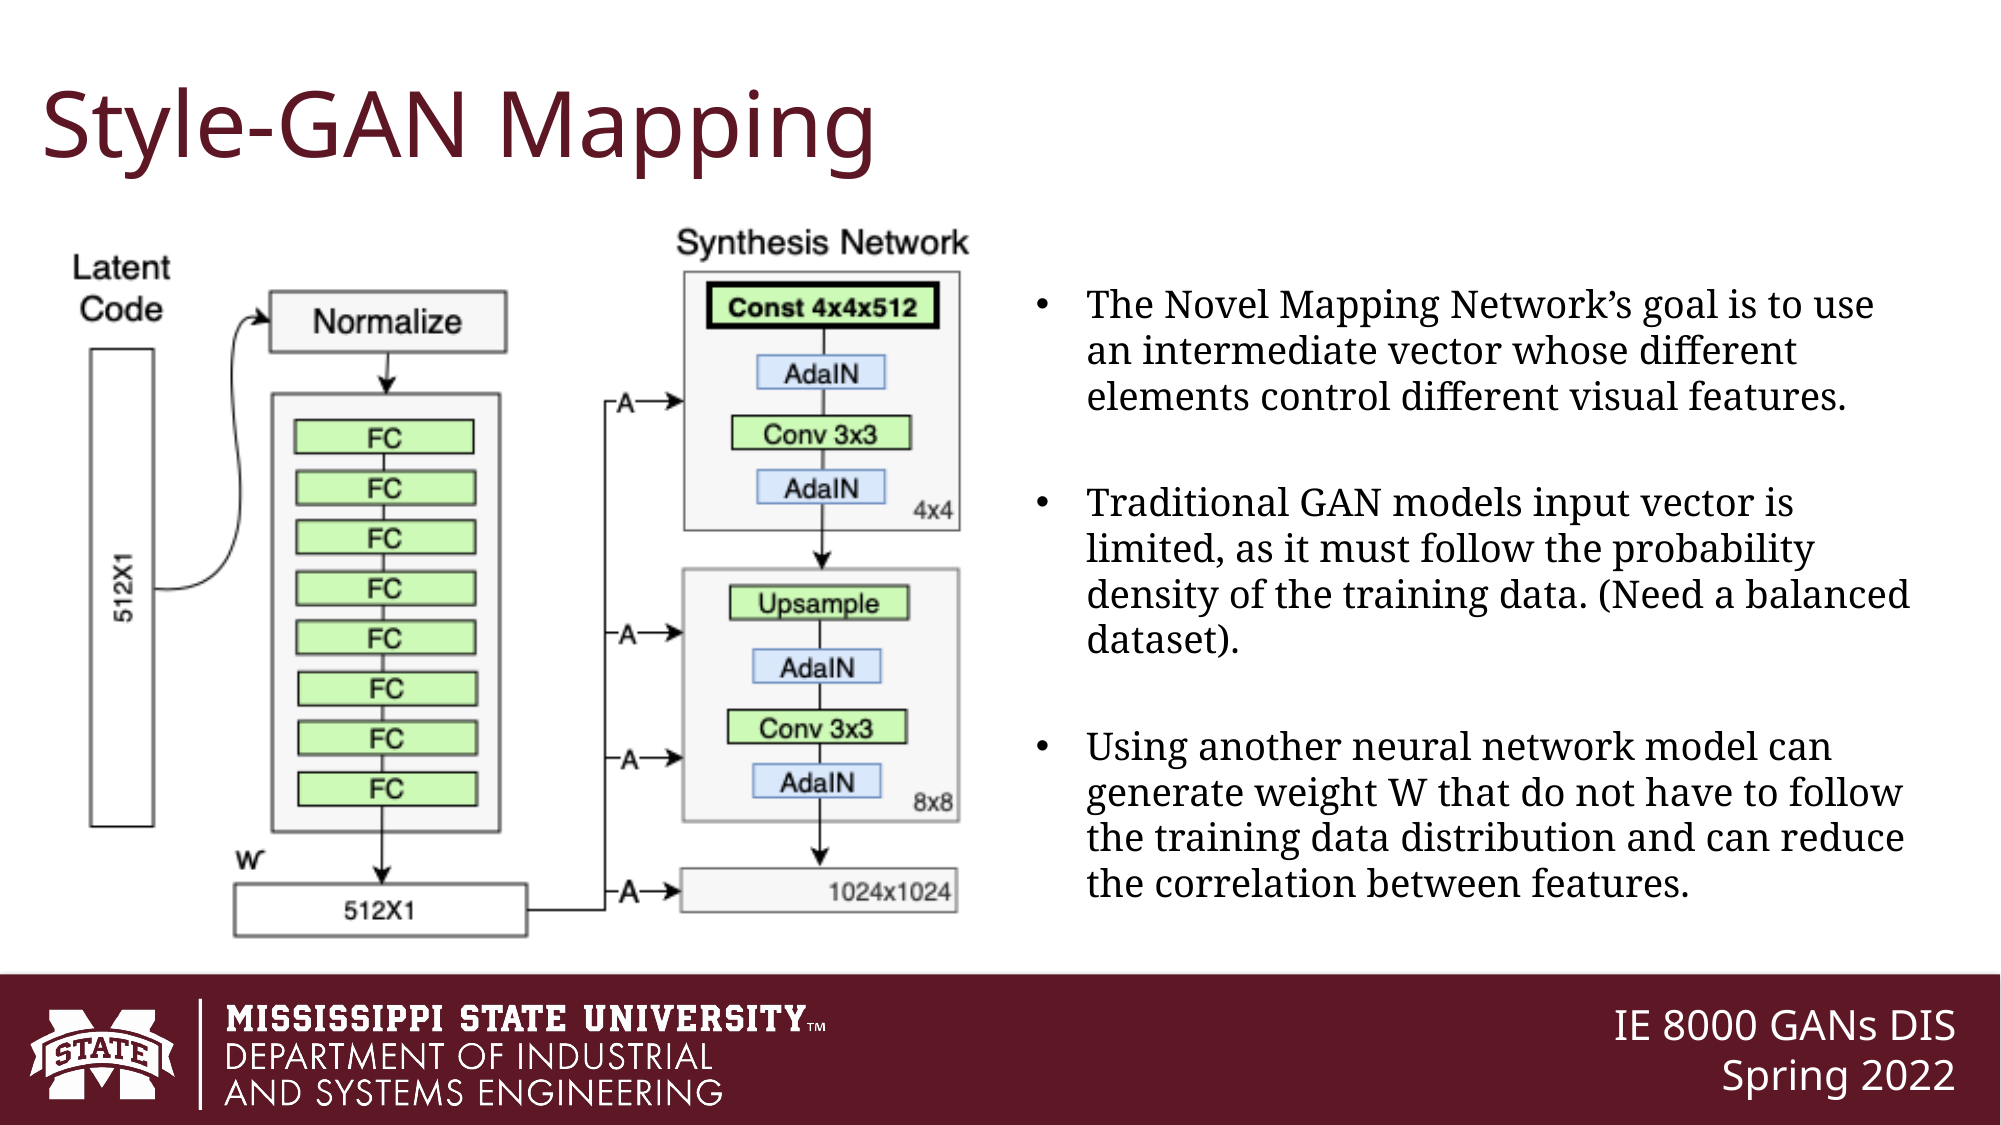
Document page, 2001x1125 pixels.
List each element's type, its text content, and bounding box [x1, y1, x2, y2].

picture [0, 974, 847, 1125]
picture [58, 215, 980, 945]
title Style-GAN Mapping [26, 27, 1804, 215]
list The Novel Mapping Network’s goal is to use an intermediate vector whose different elements control different visual features. Traditional GAN models input vector is limited, as it must follow the probability density of the training data. (Need a balanced dataset). Using another neural network model can generate weight W that do not have to follow the training data distribution and can reduce the correlation between features. [1020, 273, 1944, 922]
